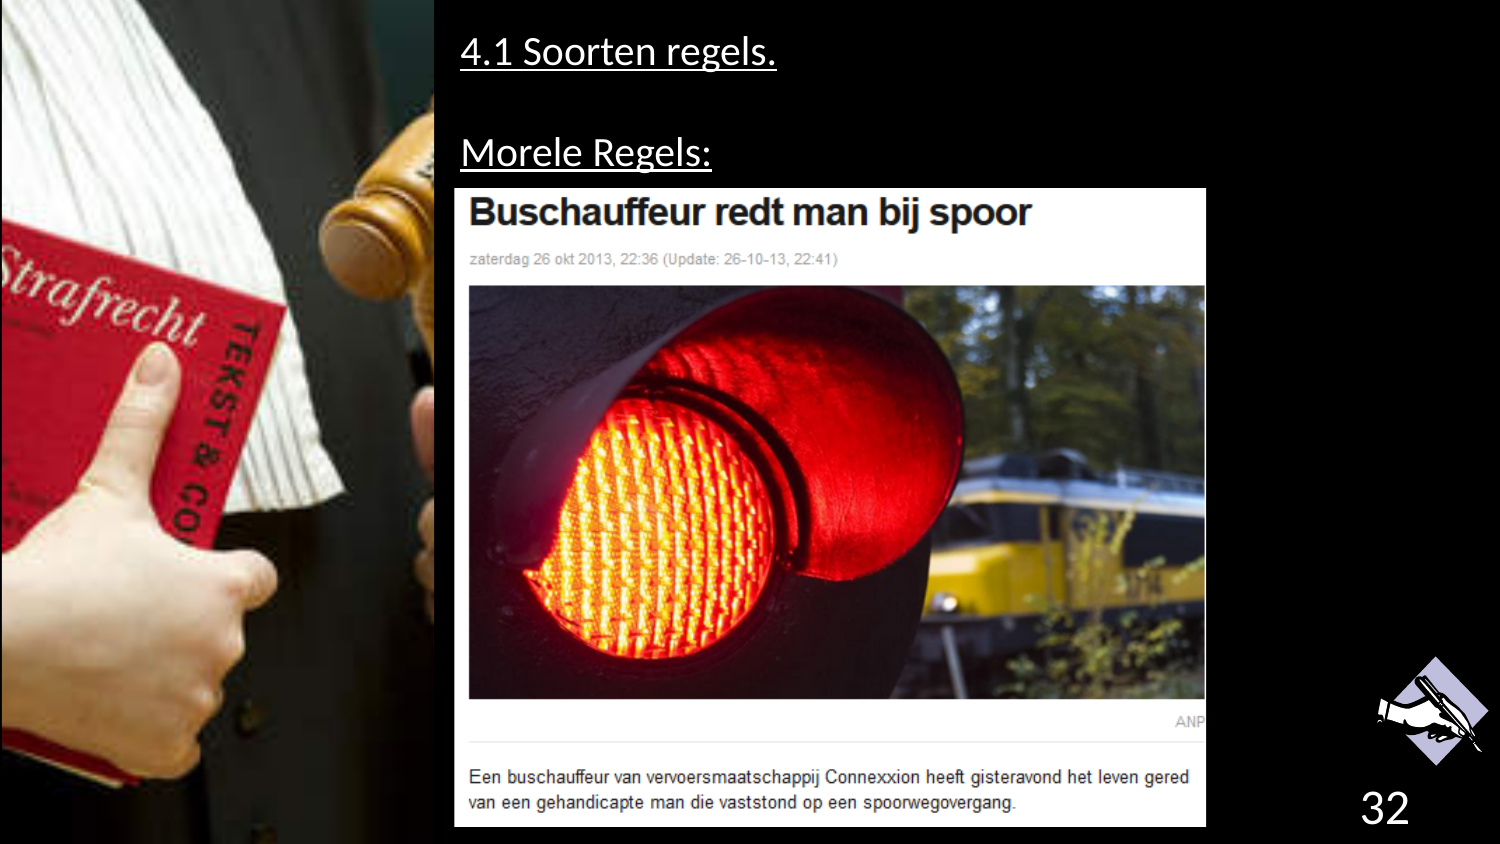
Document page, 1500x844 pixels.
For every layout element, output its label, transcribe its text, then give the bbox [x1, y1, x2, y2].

picture [1371, 649, 1496, 774]
slide_number 32 [1210, 782, 1425, 827]
text_box [436, 0, 546, 244]
picture [1, 0, 435, 844]
picture [454, 188, 1207, 828]
text_box 4.1 Soorten regels. Morele Regels: [445, 244, 449, 682]
text_box 4.1 Soorten regels. Morele Regels: [546, 16, 1425, 682]
